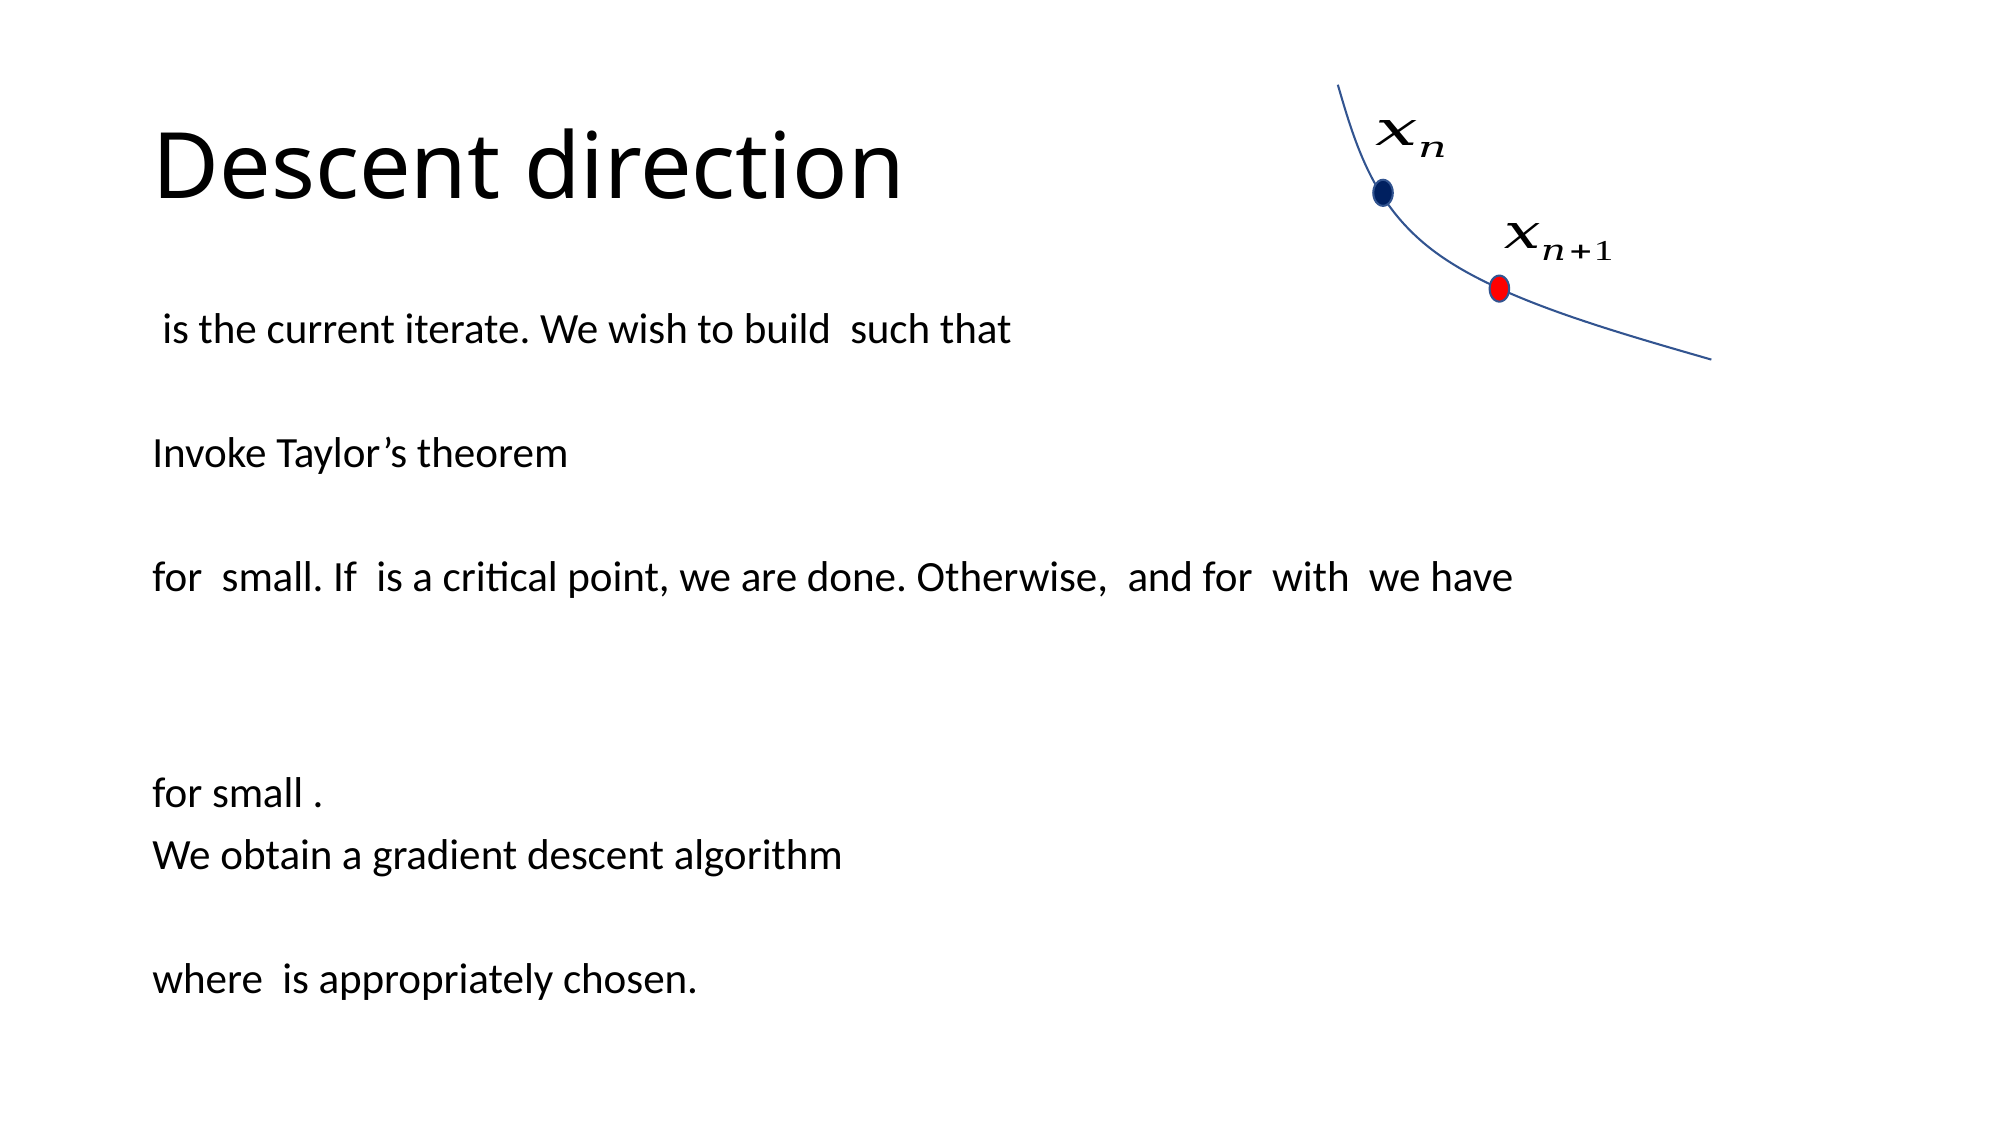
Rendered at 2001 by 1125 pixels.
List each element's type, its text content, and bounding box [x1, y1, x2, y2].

text_box [1488, 274, 1511, 303]
title Descent direction [137, 59, 1863, 278]
text_box [1372, 178, 1394, 207]
text_box [1336, 84, 1712, 361]
